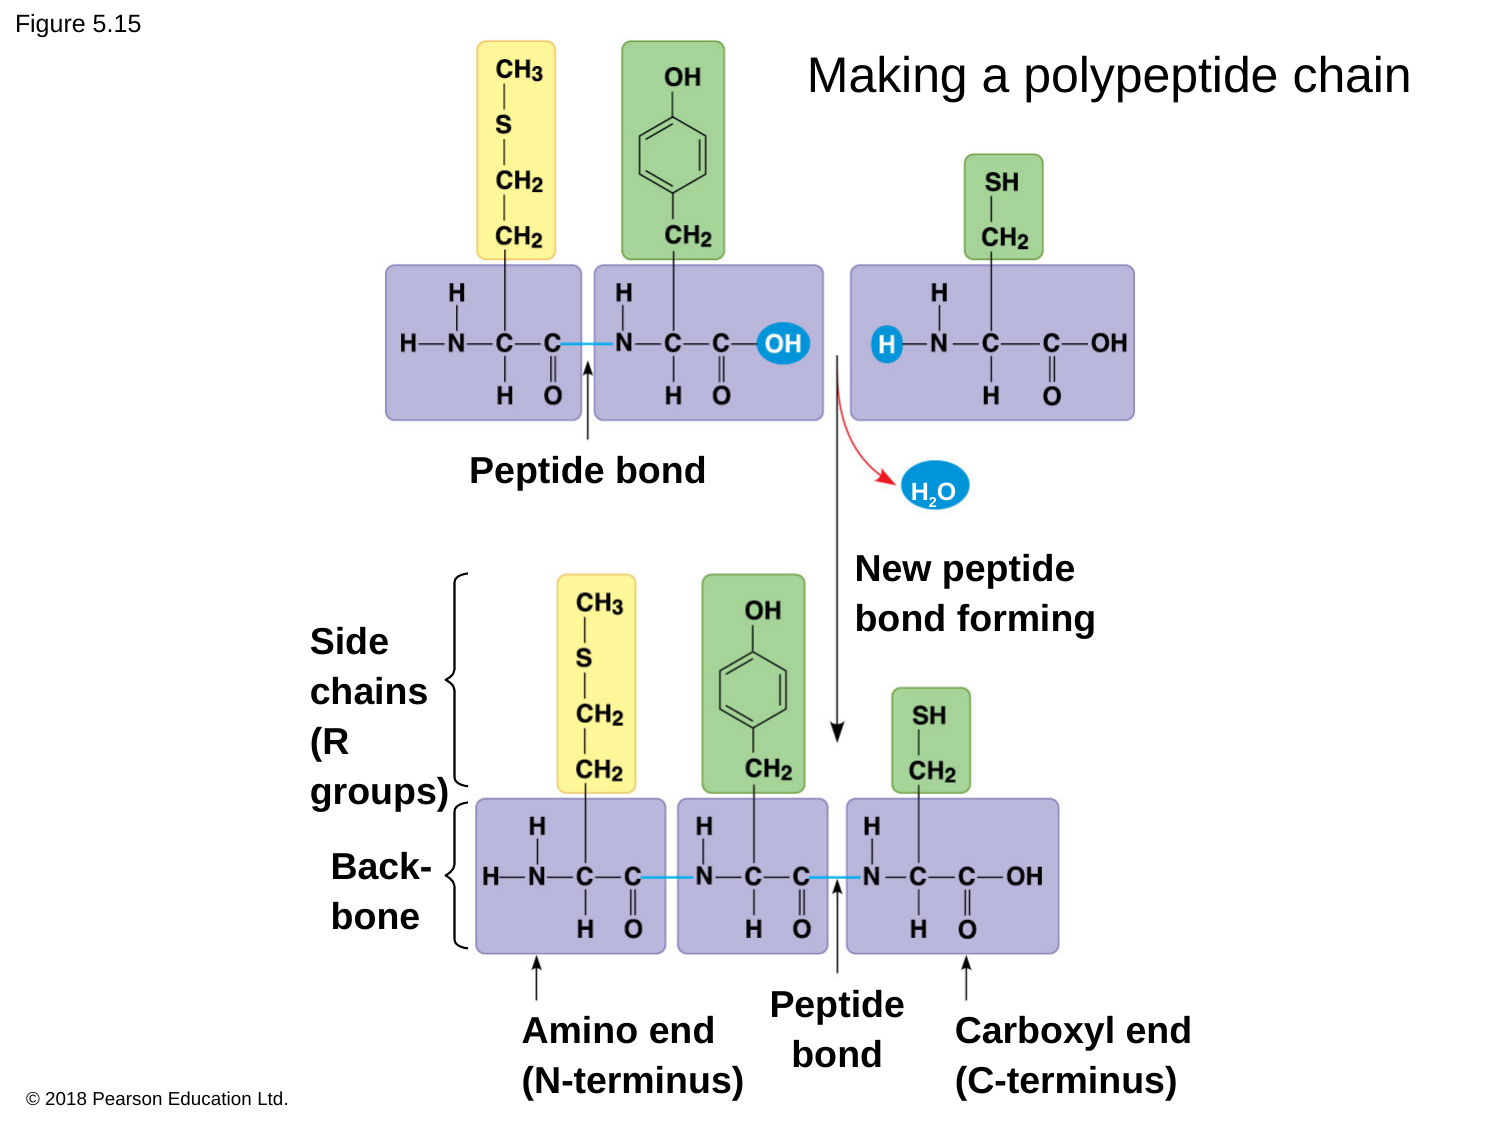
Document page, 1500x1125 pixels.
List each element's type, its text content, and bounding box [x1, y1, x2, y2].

picture [303, 34, 1197, 1091]
text_box Making a polypeptide chain [1198, 34, 1450, 111]
title Figure 5.15 [0, 0, 593, 57]
